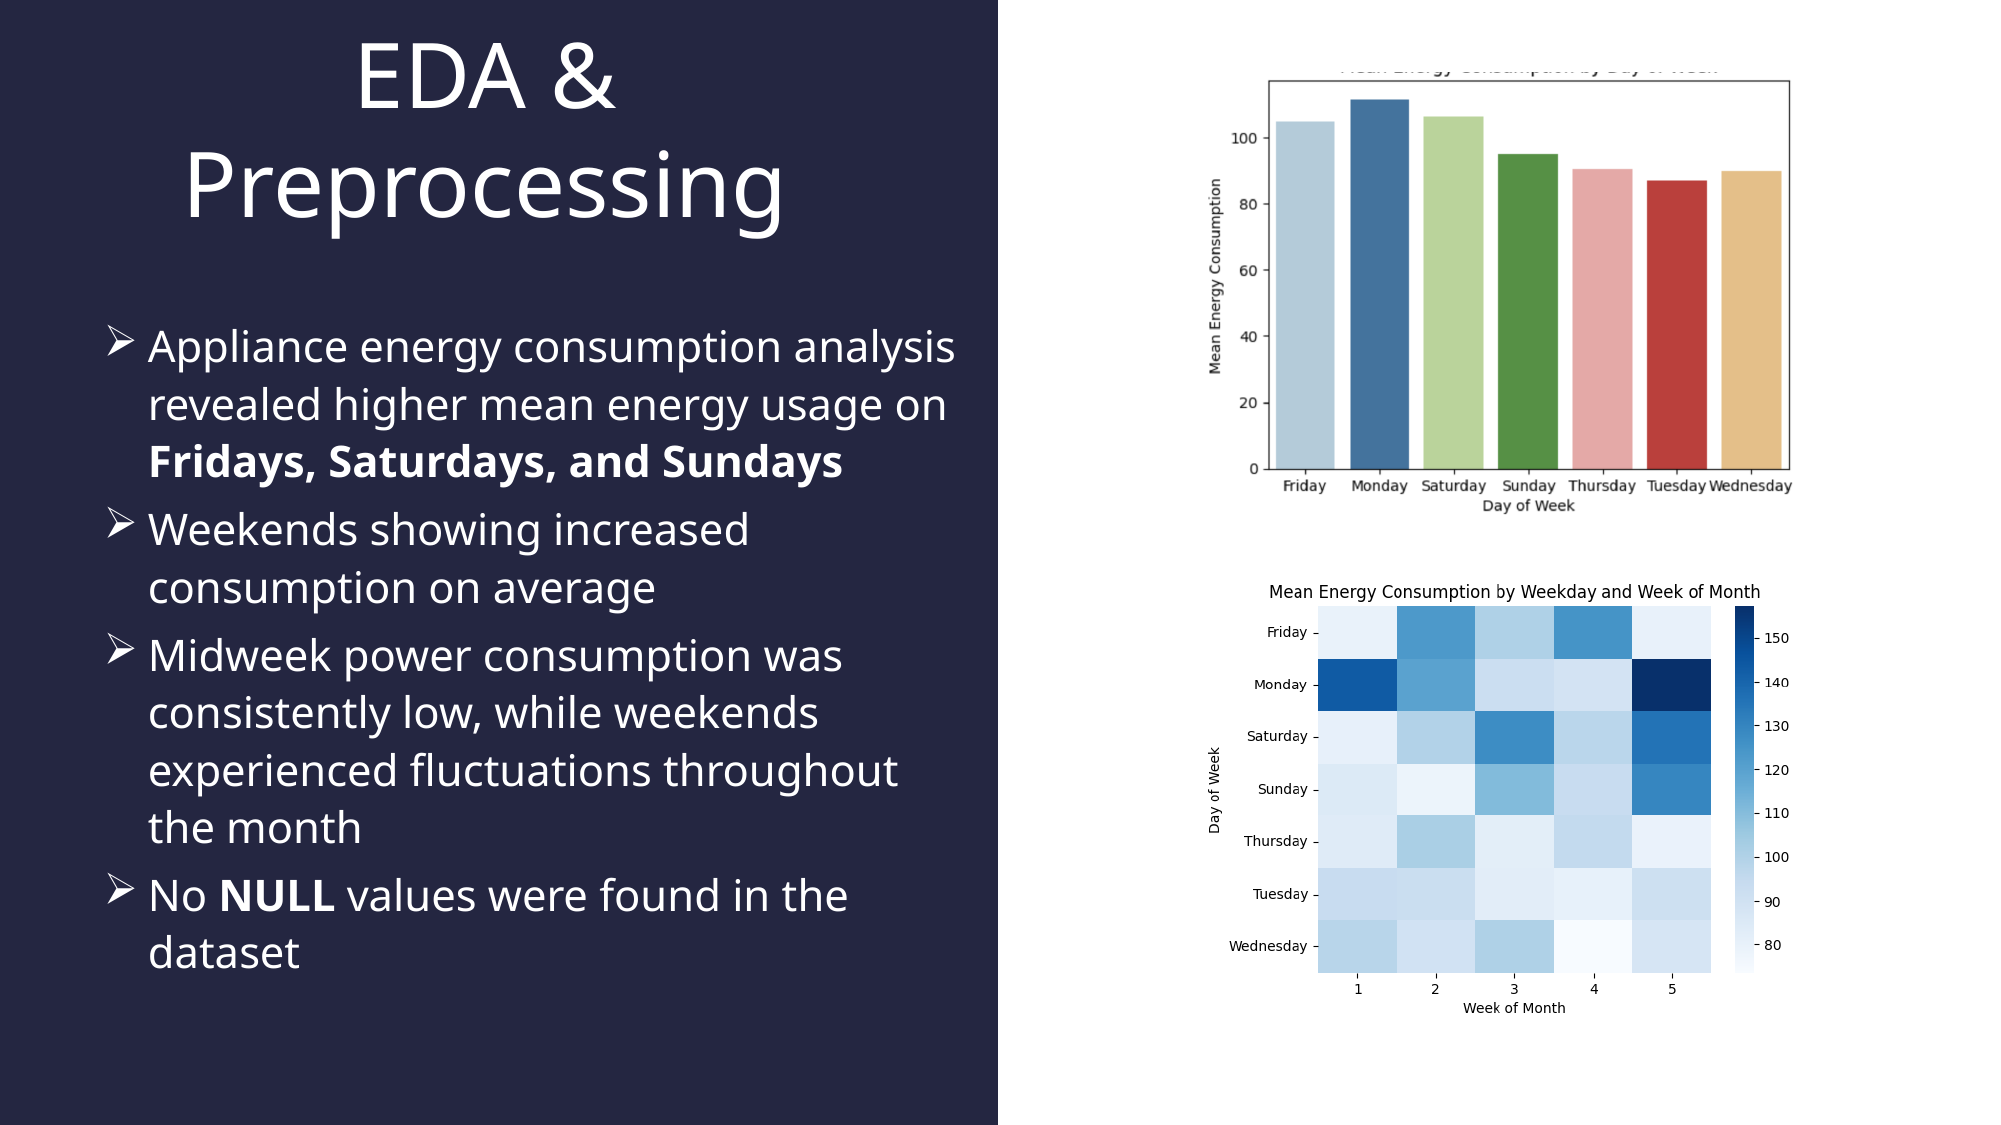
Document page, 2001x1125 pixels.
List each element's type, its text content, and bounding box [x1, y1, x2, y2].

text_box [999, 0, 2000, 1125]
text_box [0, 0, 999, 1125]
picture [1199, 574, 1799, 1022]
title EDA & Preprocessing [44, 8, 926, 244]
picture [1200, 72, 1798, 520]
text_box Appliance energy consumption analysis revealed higher mean energy usage on Fridays, Saturdays, and Sundays Weekends showing increased consumption on average Midweek power consumption was consistently low, while weekends experienced fluctuations throughout the month No NULL values were found in the dataset [44, 306, 976, 1045]
